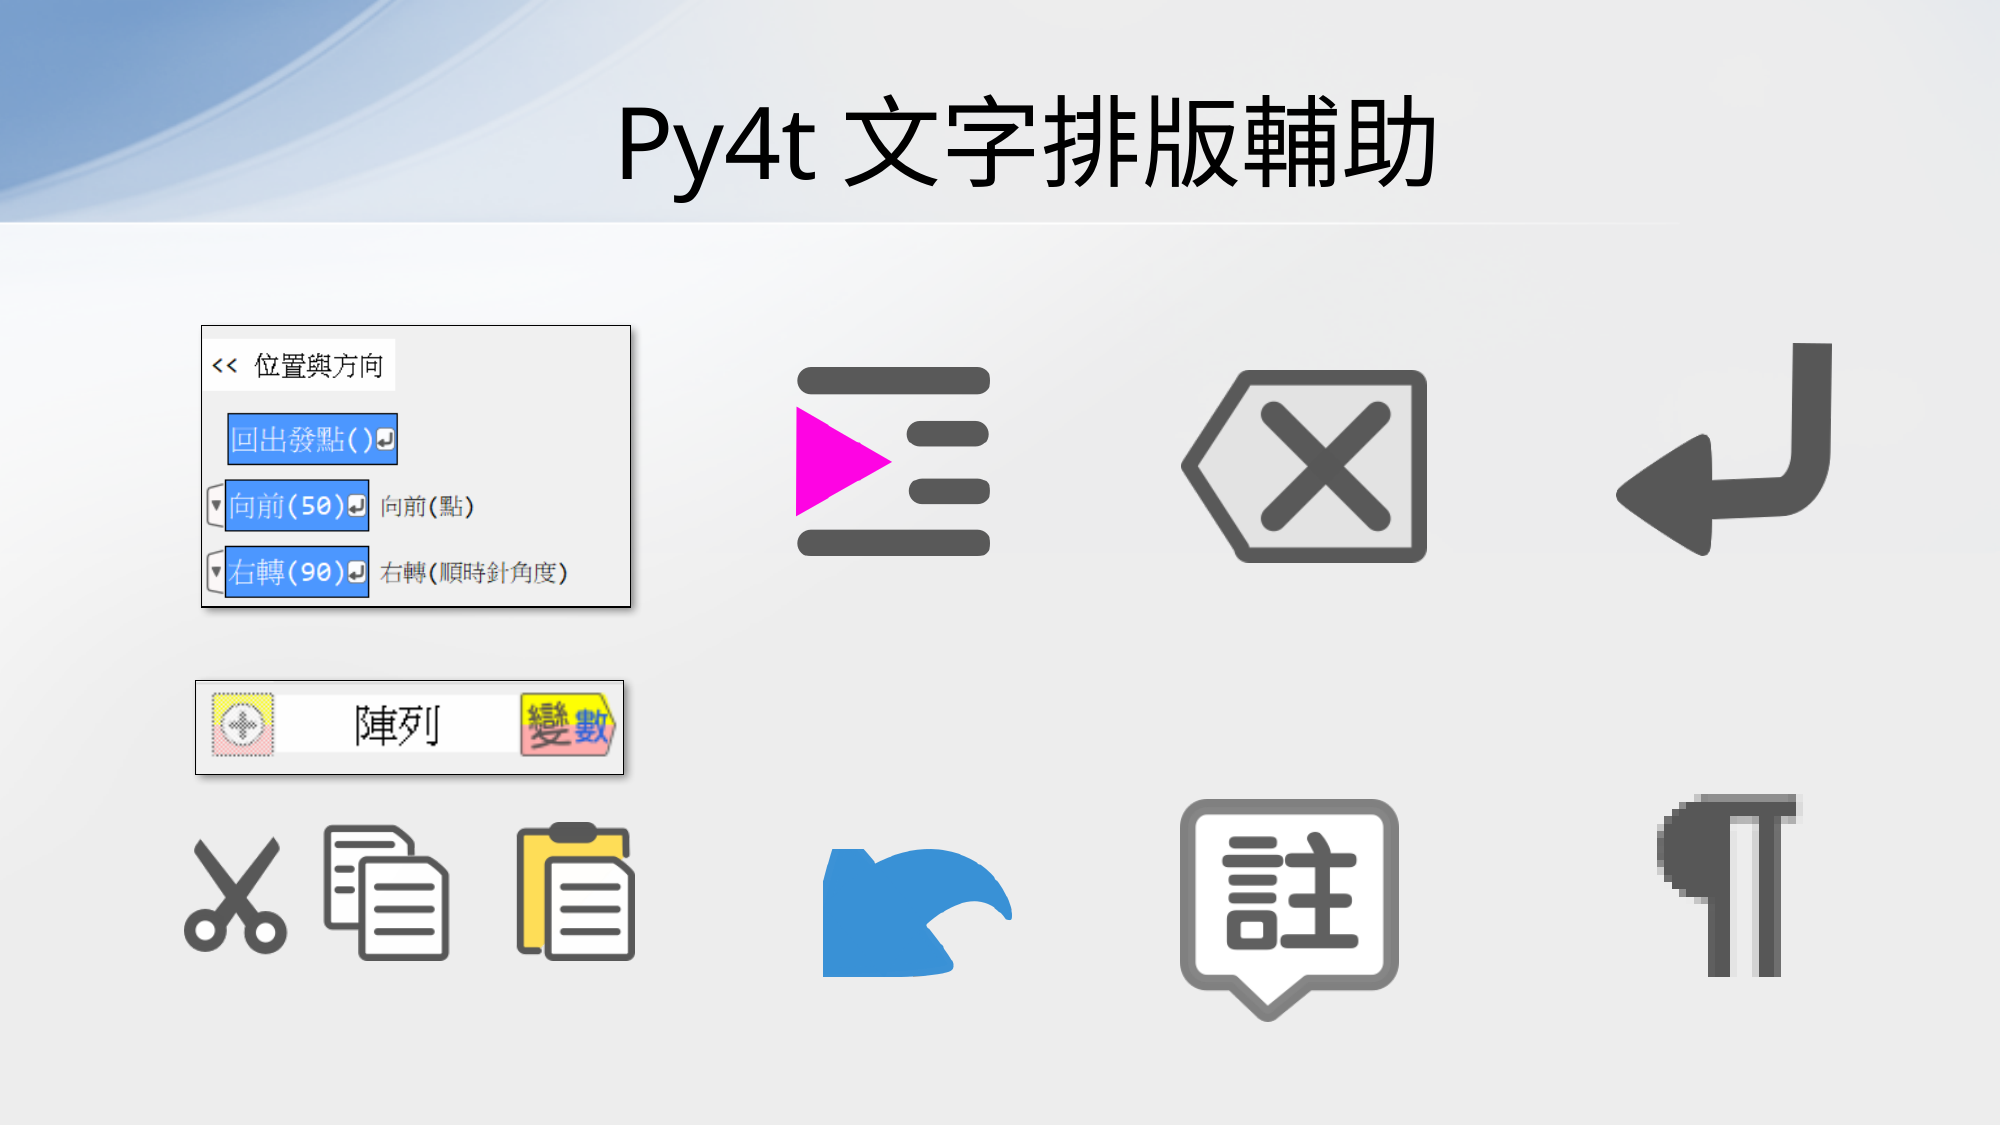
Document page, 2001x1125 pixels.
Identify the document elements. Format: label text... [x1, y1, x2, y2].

text_box Py4t文字排版輔助 [598, 19, 1556, 207]
picture [0, 0, 2000, 1125]
